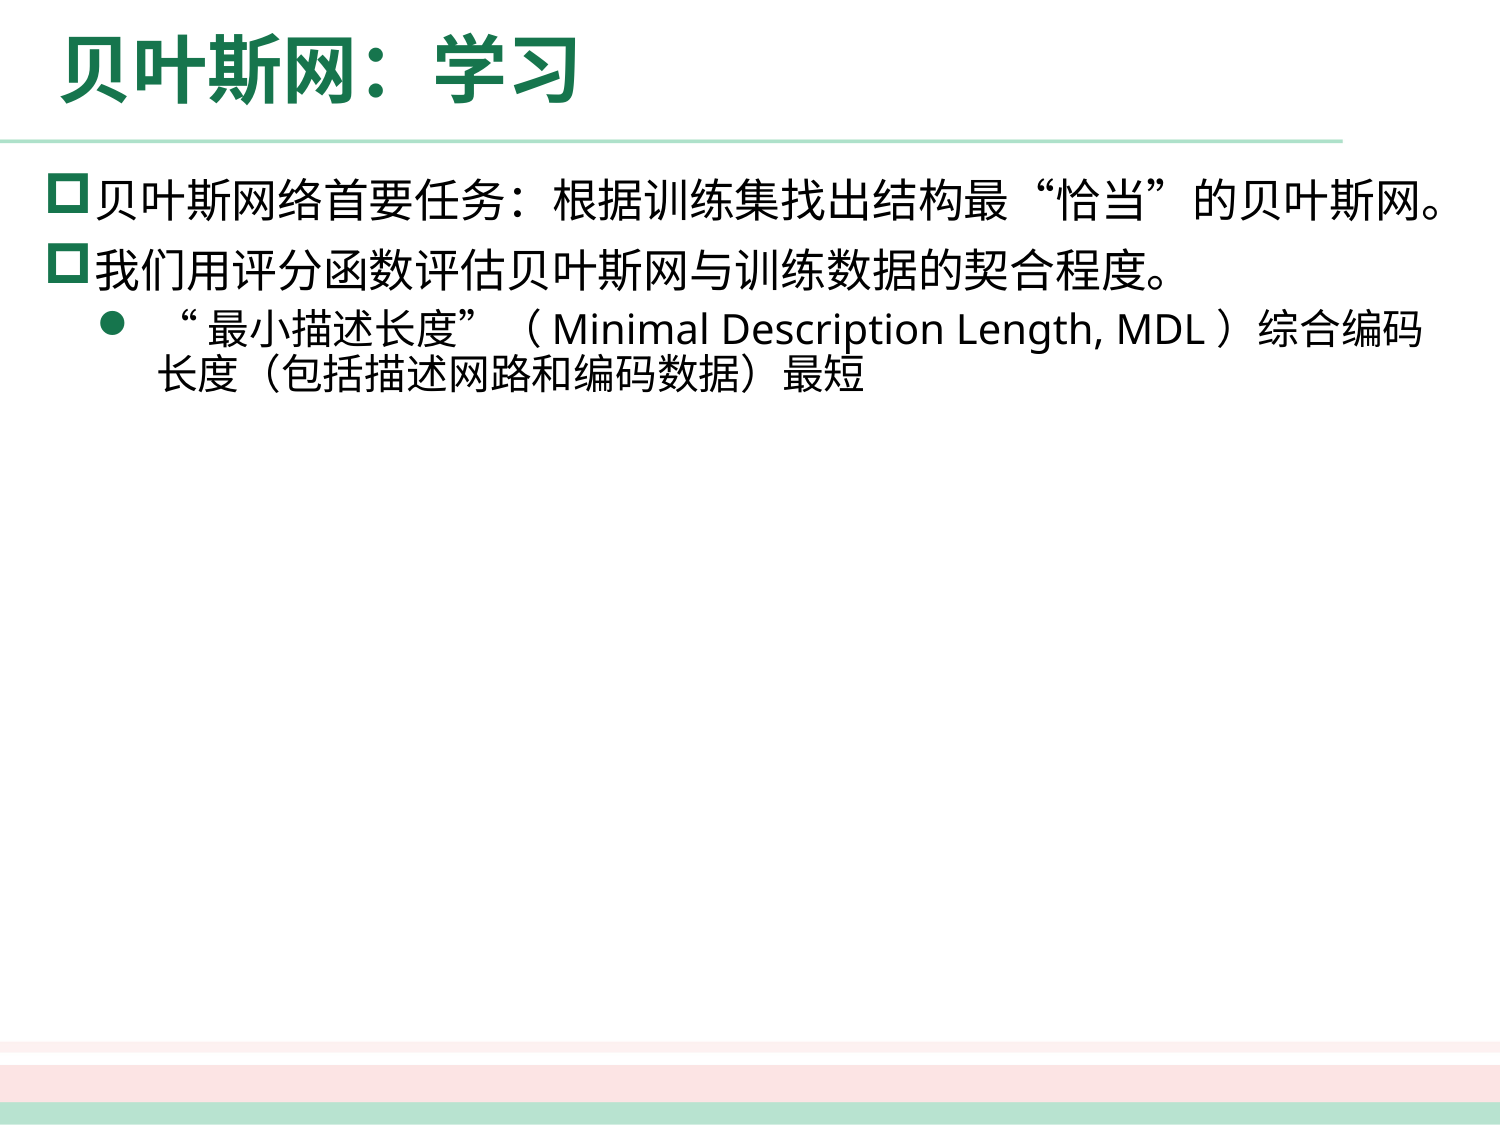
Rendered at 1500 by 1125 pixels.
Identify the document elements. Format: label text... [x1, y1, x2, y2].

picture [0, 0, 1500, 1125]
title 贝叶斯网：学习 [42, 8, 1223, 138]
list 贝叶斯网络首要任务：根据训练集找出结构最“恰当”的贝叶斯网。 我们用评分函数评估贝叶斯网与训练数据的契合程度。 “最小描述长度”（Minimal Description Length, MDL）综合编码长度（包括描述网路和编码数据）最短 [28, 170, 1474, 1086]
